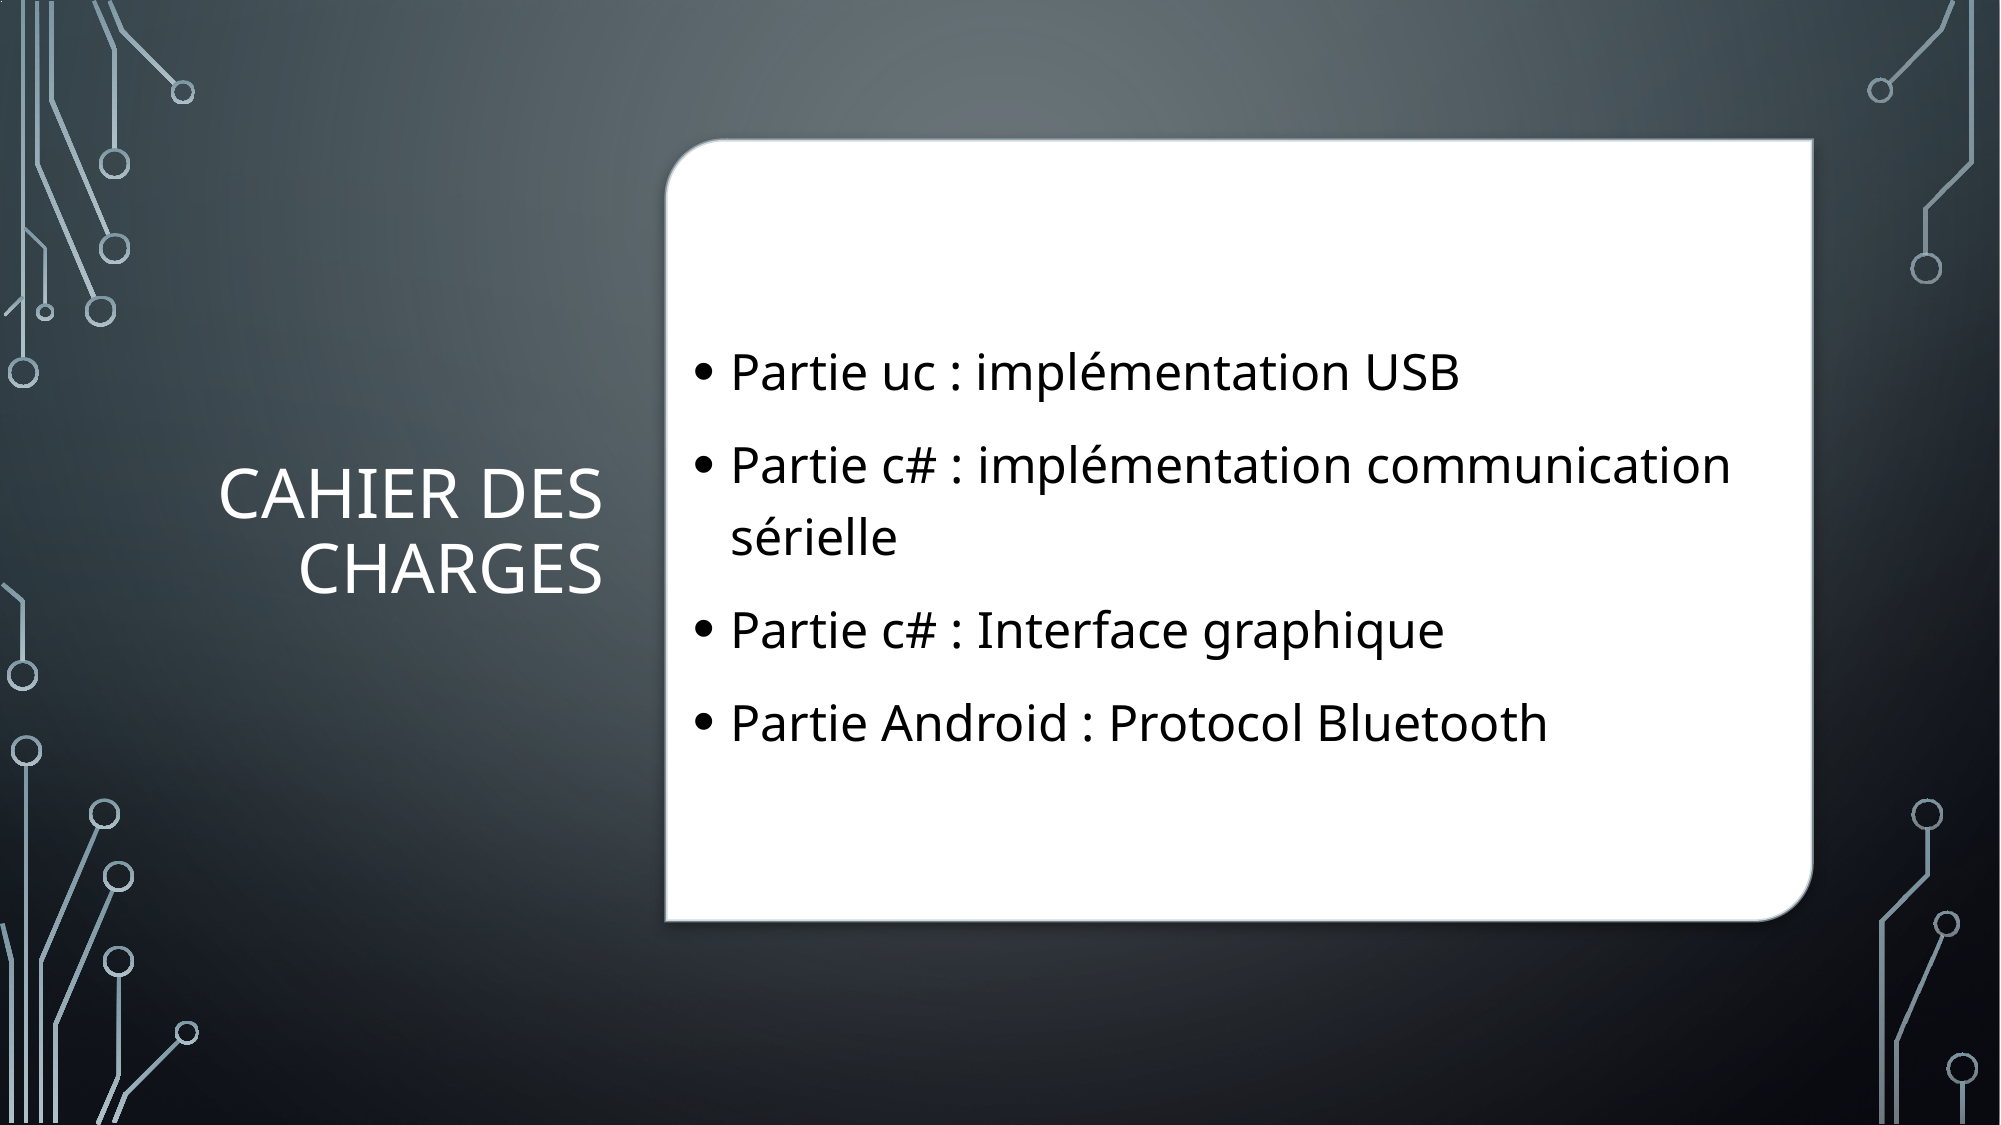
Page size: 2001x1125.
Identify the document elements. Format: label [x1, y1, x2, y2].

text_box [1866, 0, 1978, 1124]
text_box [0, 0, 201, 1125]
picture [201, 0, 2000, 1125]
